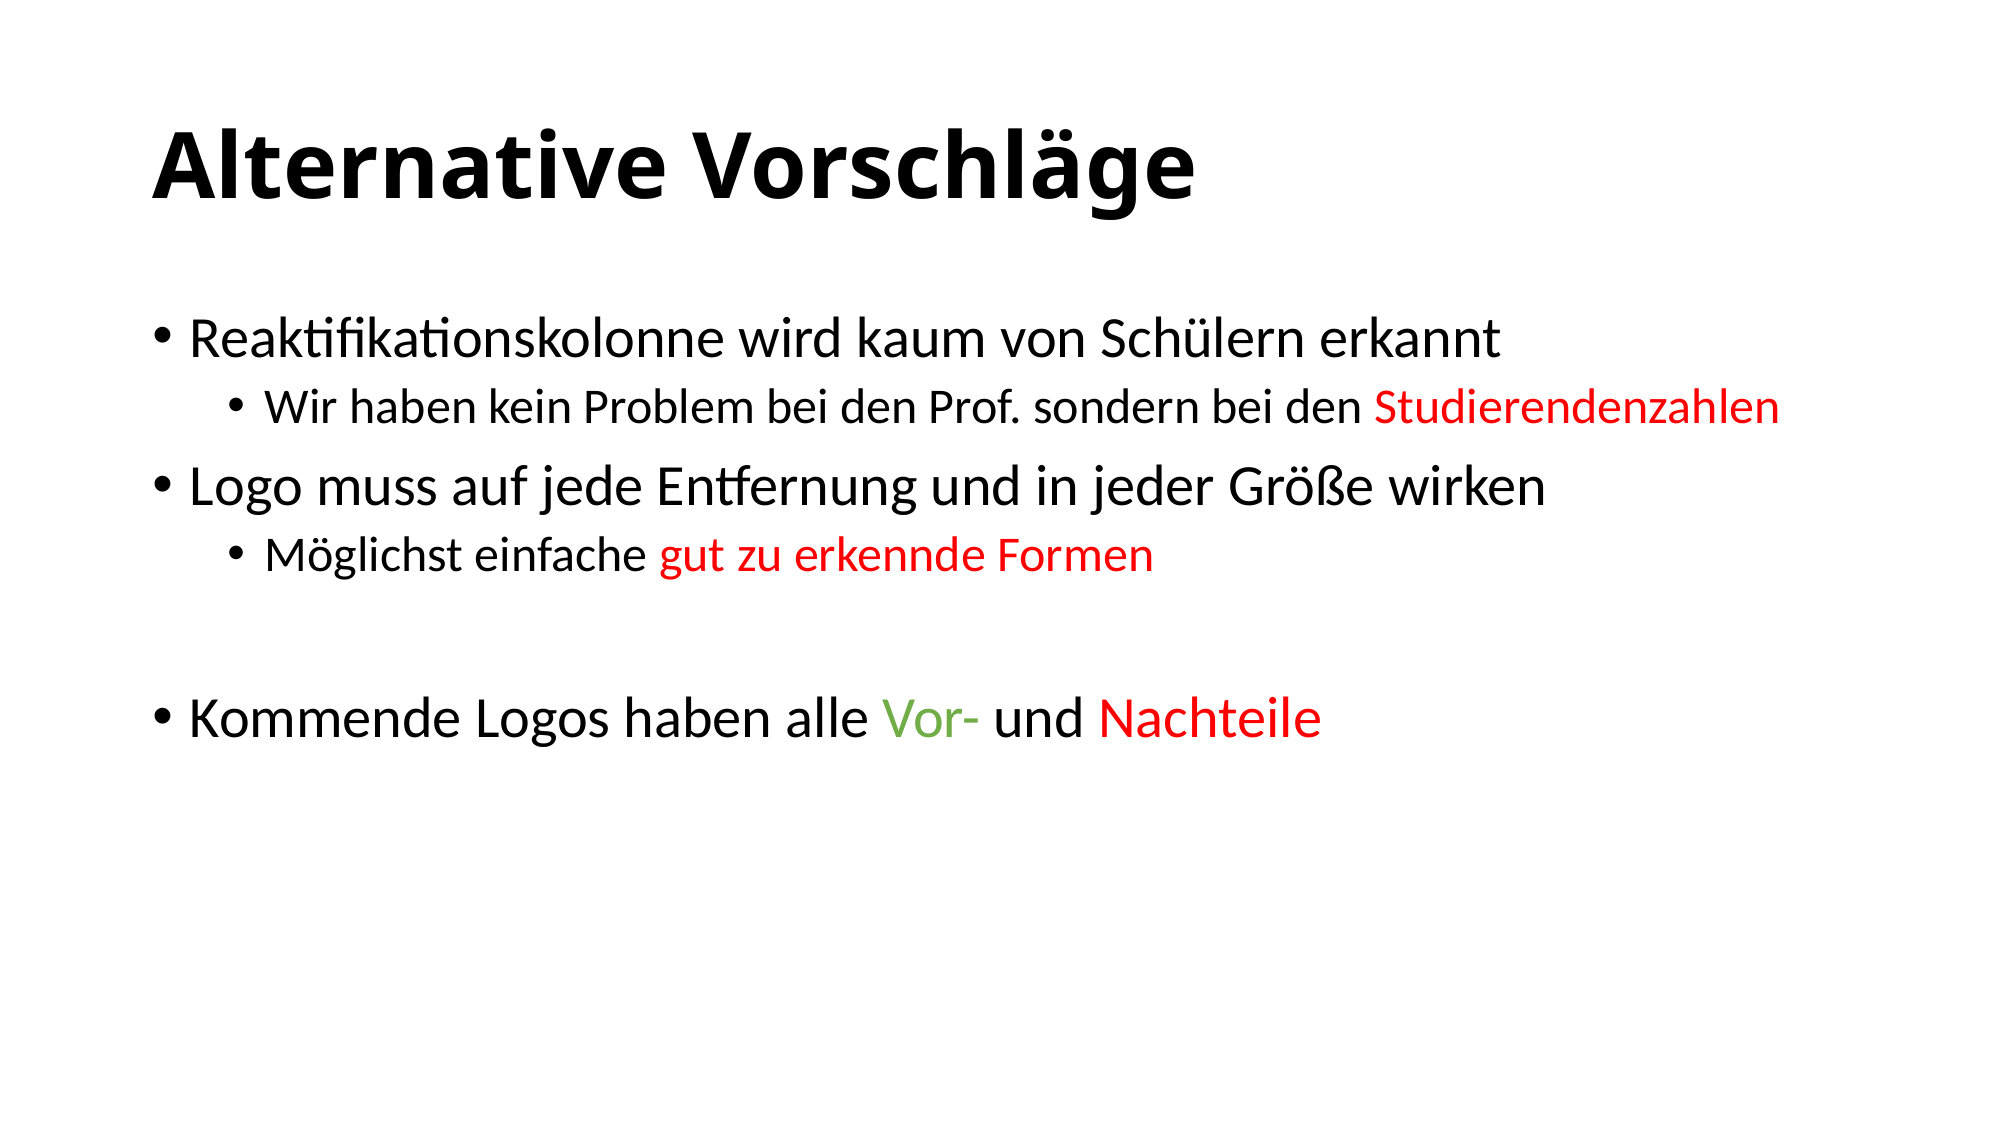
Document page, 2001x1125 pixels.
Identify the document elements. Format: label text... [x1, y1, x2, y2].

title Alternative Vorschläge [137, 59, 1863, 278]
list Reaktifikationskolonne wird kaum von Schülern erkannt Wir haben kein Problem bei den Prof. sondern bei den Studierendenzahlen Logo muss auf jede Entfernung und in jeder Größe wirken Möglichst einfache gut zu erkennde Formen Kommende Logos haben alle Vor- und Nachteile [137, 299, 1863, 1014]
